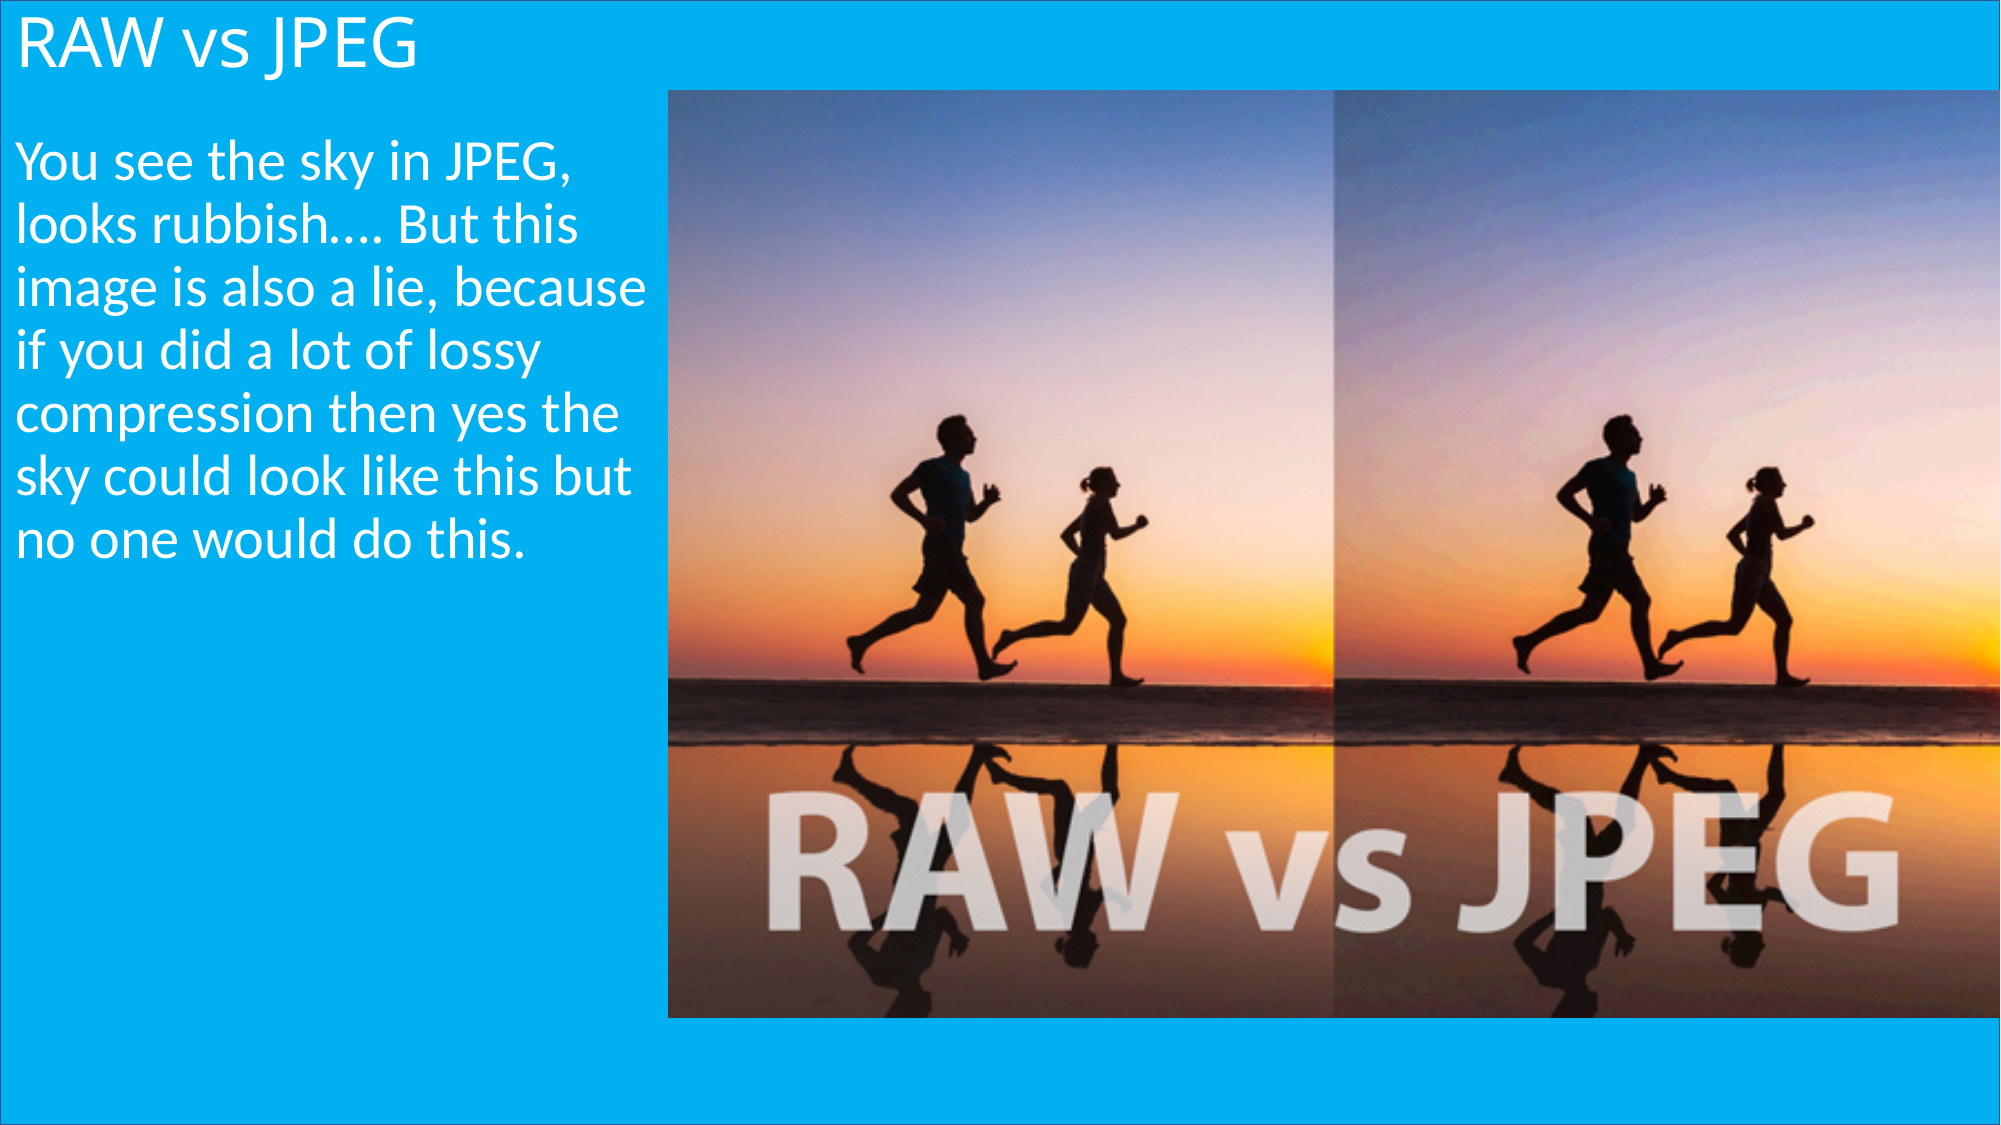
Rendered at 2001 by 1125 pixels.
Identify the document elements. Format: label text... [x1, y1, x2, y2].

picture [669, 91, 2000, 1017]
list You see the sky in JPEG, looks rubbish…. But this image is also a lie, because if you did a lot of lossy compression then yes the sky could look like this but no one would do this. [0, 123, 669, 1125]
title RAW vs JPEG [0, 0, 2000, 91]
